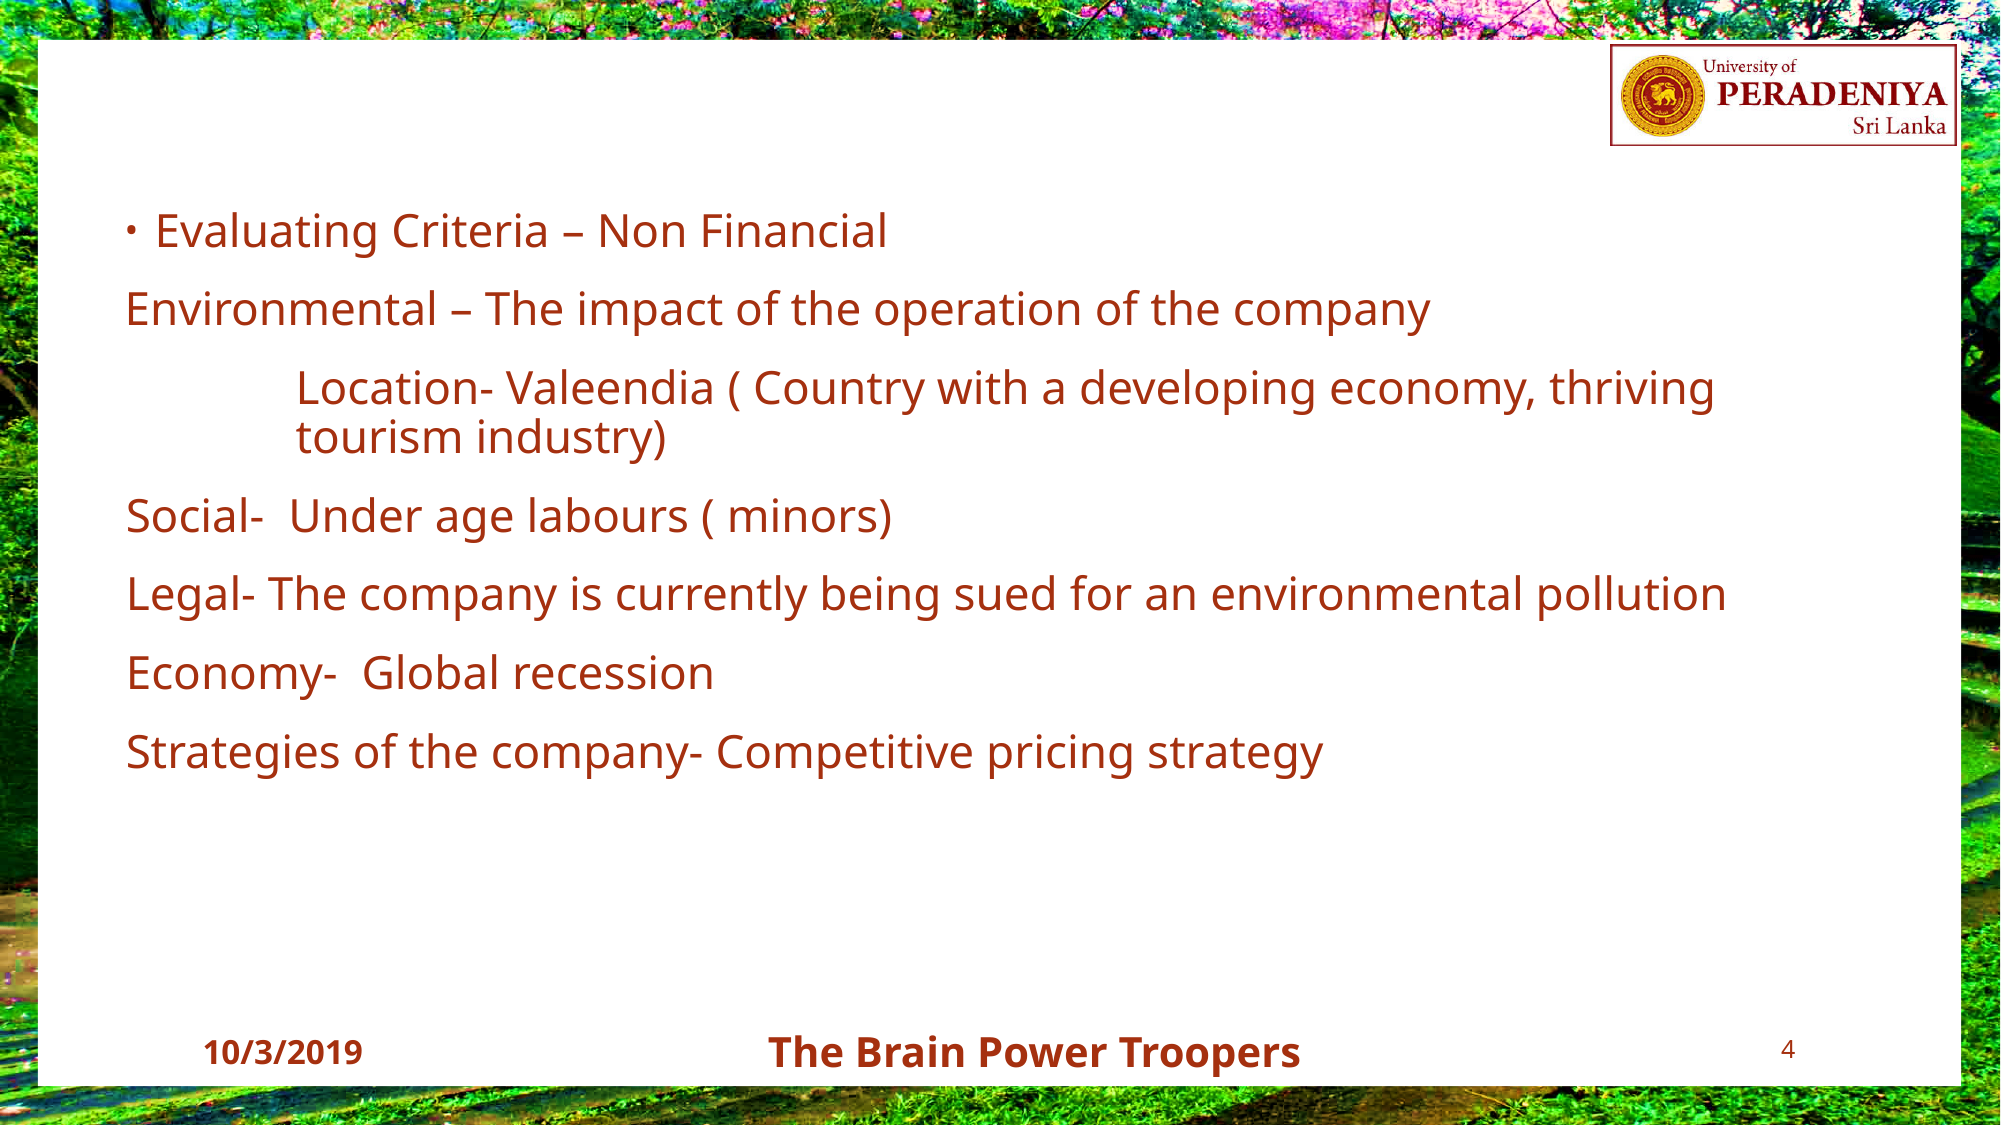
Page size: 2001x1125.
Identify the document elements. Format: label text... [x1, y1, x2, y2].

slide_number 4 [1530, 1020, 1811, 1081]
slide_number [187, 1020, 570, 1081]
footer The Brain Power Troopers [647, 1020, 1422, 1081]
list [1609, 43, 1957, 147]
picture [0, 0, 2001, 1125]
list Evaluating Criteria – Non Financial Environmental – The impact of the operation of the company Location- Valeendia ( Country with a developing economy, thriving tourism industry) Social- Under age labours ( minors) Legal- The company is currently being sued for an environmental pollution Economy- Global recession Strategies of the company- Competitive pricing strategy [102, 200, 1809, 1002]
